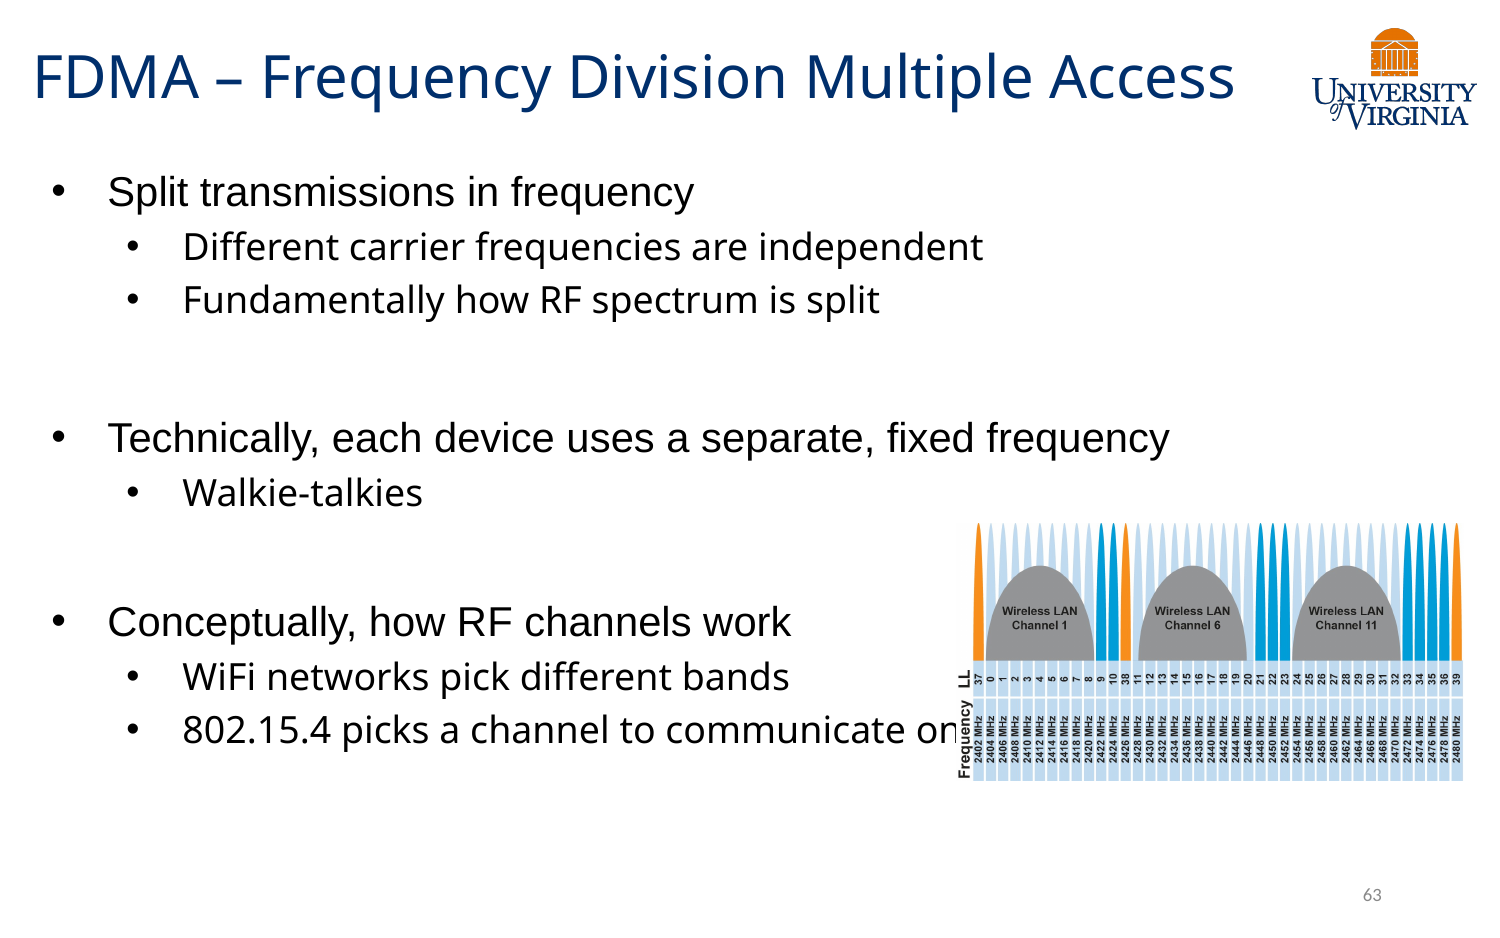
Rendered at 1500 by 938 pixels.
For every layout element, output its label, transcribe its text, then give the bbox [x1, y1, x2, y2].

picture [956, 522, 1465, 781]
slide_number 63 [1059, 868, 1397, 919]
title FDMA – Frequency Division Multiple Access [17, 14, 1297, 145]
list Split transmissions in frequency Different carrier frequencies are independent Fundamentally how RF spectrum is split Technically, each device uses a separate, fixed frequency Walkie-talkies Conceptually, how RF channels work WiFi networks pick different bands 802.15.4 picks a channel to communicate on [17, 157, 1483, 845]
picture [1312, 28, 1477, 130]
